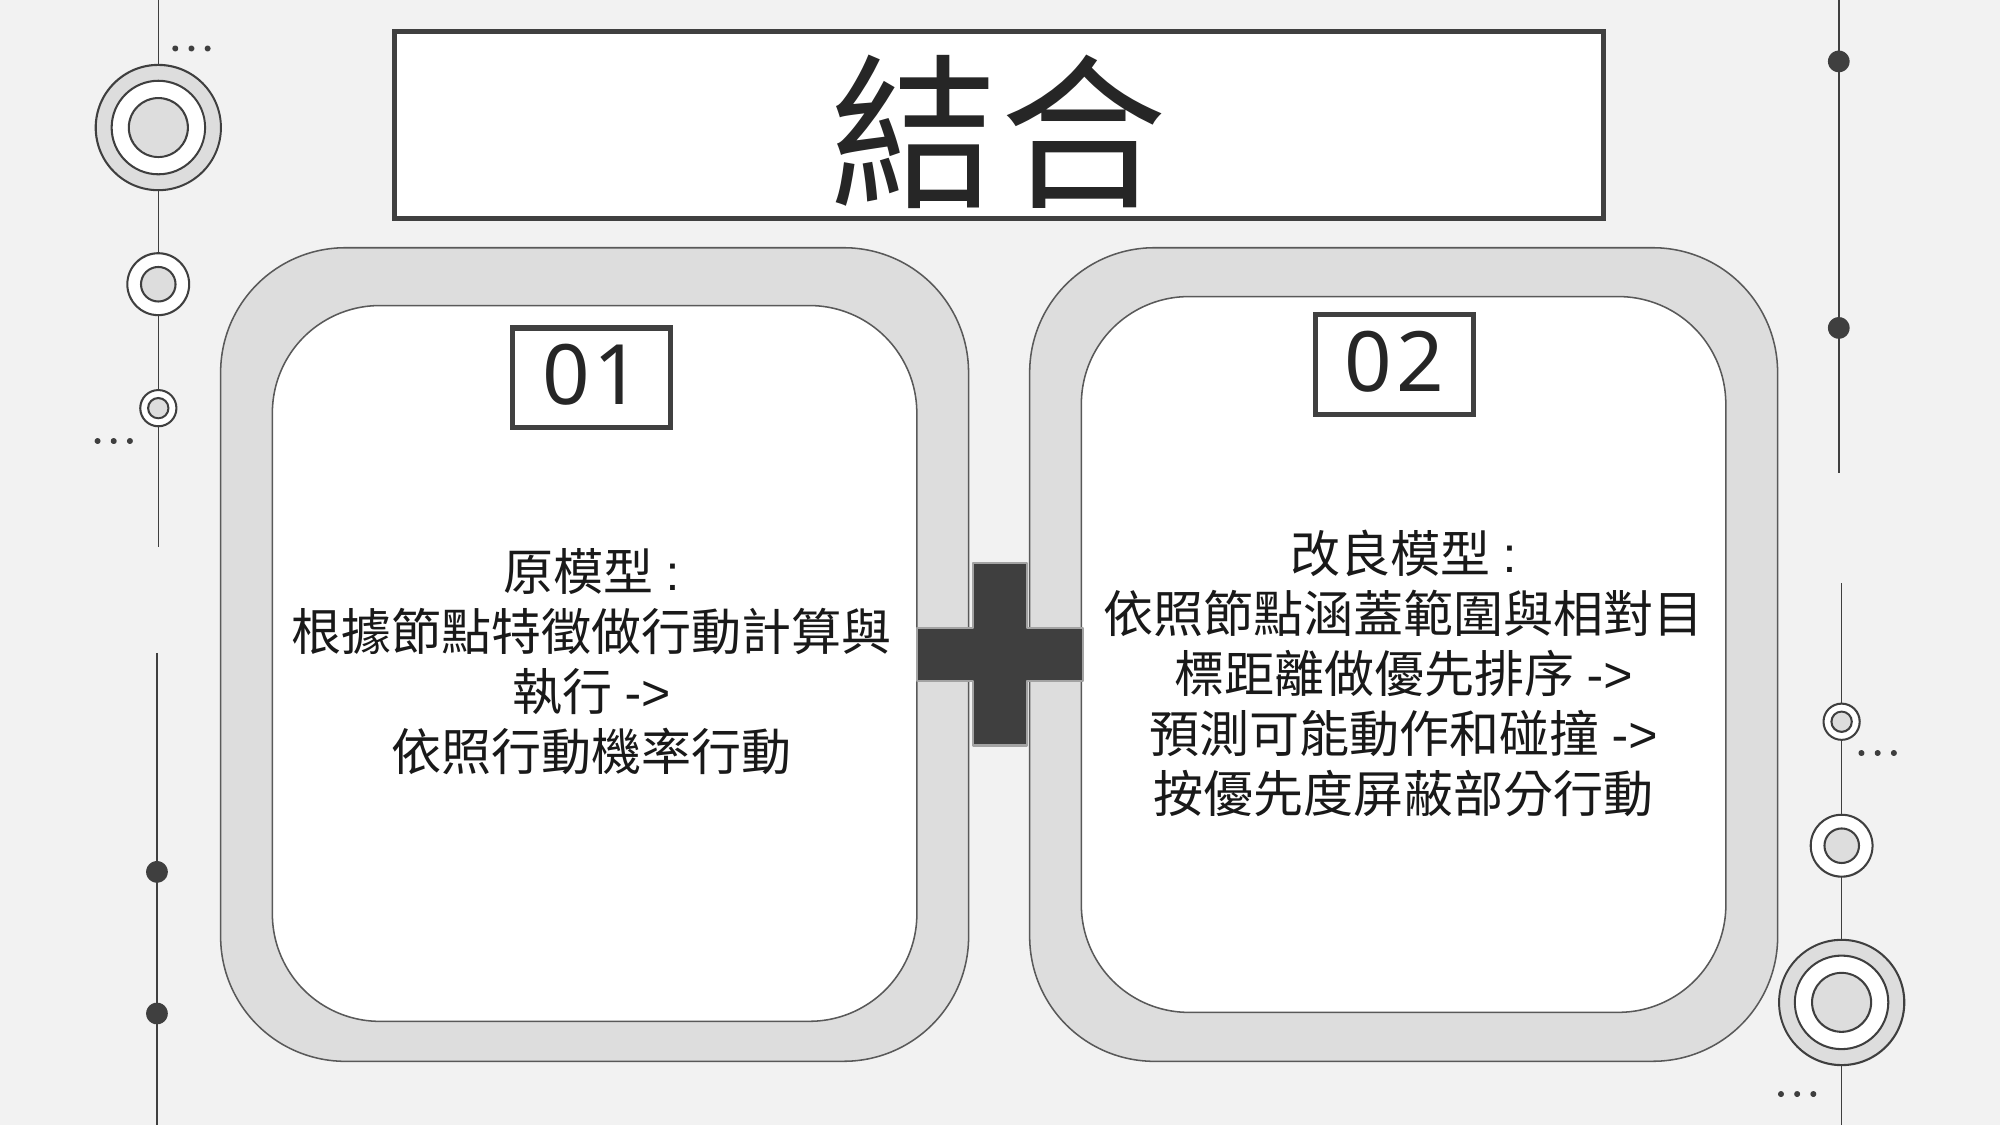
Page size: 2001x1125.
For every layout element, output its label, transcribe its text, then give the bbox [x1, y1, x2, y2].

text_box [1081, 296, 1726, 414]
text_box [220, 247, 969, 1062]
title 結合 [392, 29, 1606, 221]
title 02 [1313, 312, 1476, 417]
text_box [1084, 930, 1723, 1013]
text_box [272, 305, 917, 1022]
title 01 [510, 325, 673, 430]
subtitle 改良模型: 依照節點涵蓋範圍與相對目標距離做優先排序-> 預測可能動作和碰撞-> 按優先度屏蔽部分行動 [1081, 414, 1726, 930]
text_box [916, 562, 1084, 747]
subtitle 原模型: 根據節點特徵做行動計算與執行-> 依照行動機率行動 [269, 442, 914, 878]
text_box [1029, 247, 1778, 1062]
